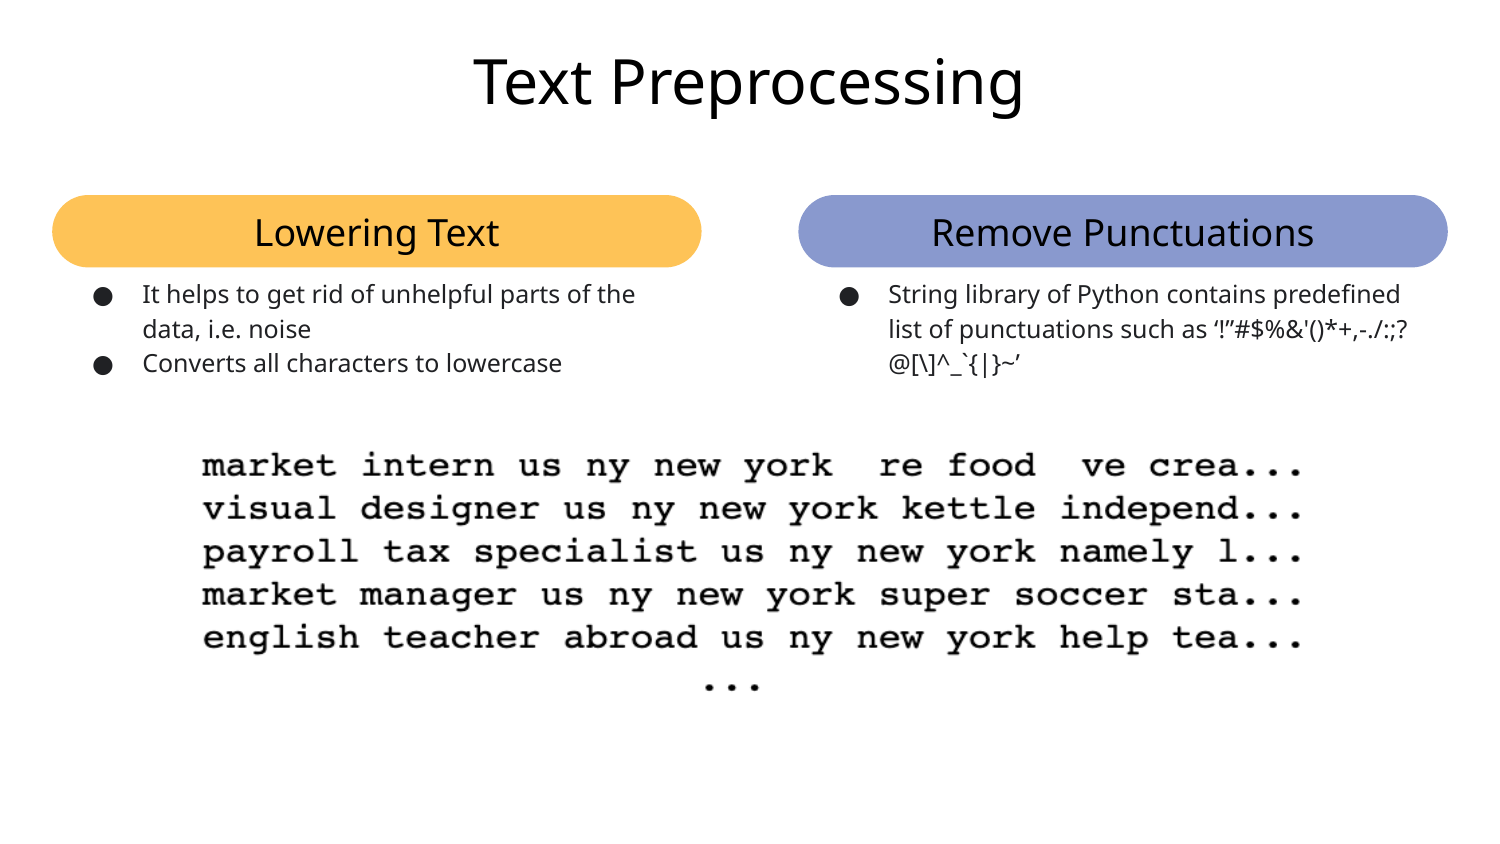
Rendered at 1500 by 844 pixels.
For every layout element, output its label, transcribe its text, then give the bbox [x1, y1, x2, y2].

text_box Lowering Text [52, 195, 702, 259]
picture [133, 448, 1332, 701]
text_box It helps to get rid of unhelpful parts of the data, i.e. noise Converts all characters to lowercase [52, 259, 702, 393]
text_box String library of Python contains predefined list of punctuations such as ‘!”#$%&'()*+,-./:;?@[\]^_`{|}~’ [798, 259, 1448, 428]
title Text Preprocessing [118, 47, 1382, 112]
text_box Remove Punctuations [798, 195, 1448, 259]
